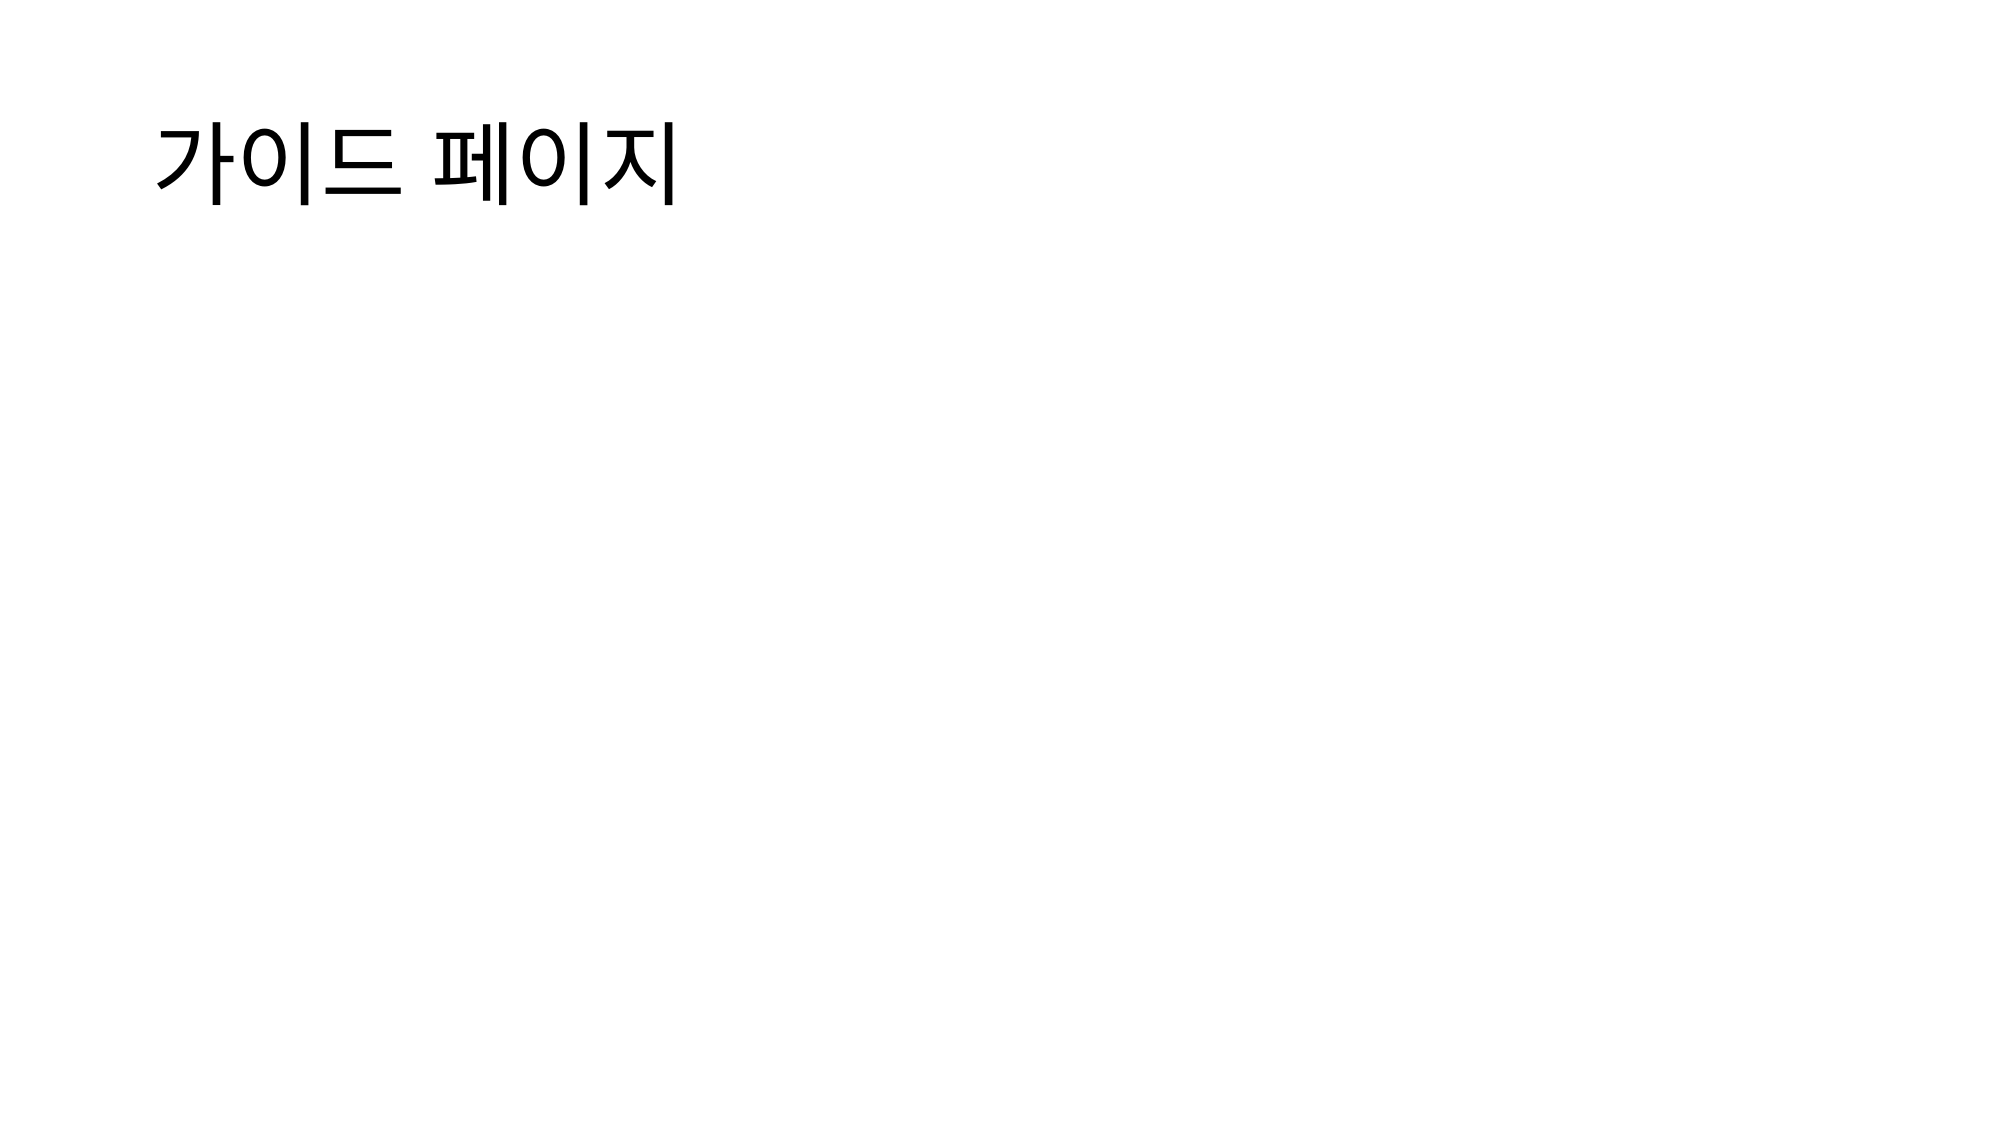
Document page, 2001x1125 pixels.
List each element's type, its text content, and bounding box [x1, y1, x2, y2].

title 가이드 페이지 [137, 59, 1863, 278]
